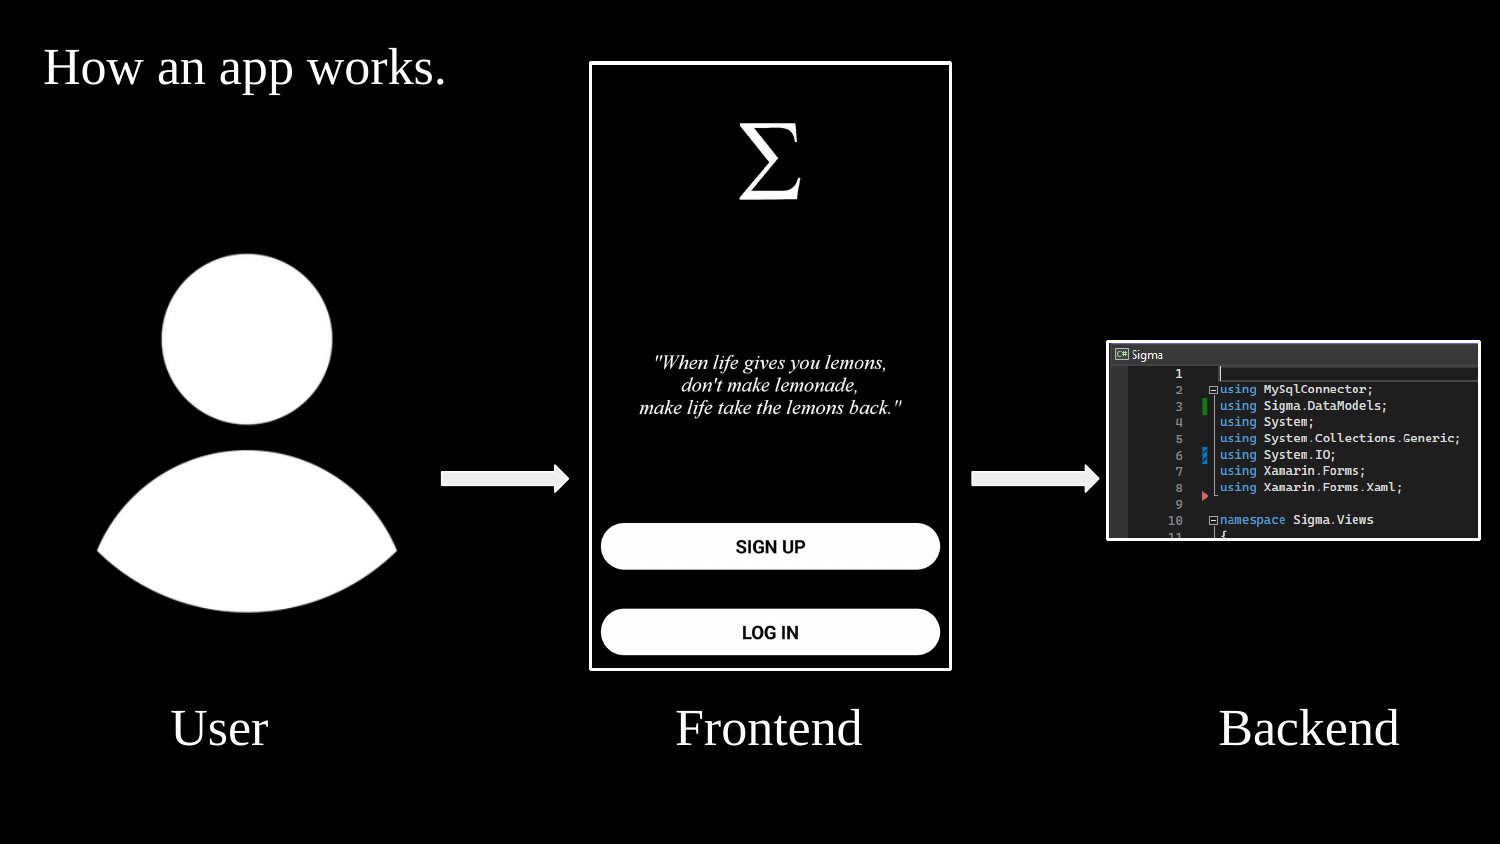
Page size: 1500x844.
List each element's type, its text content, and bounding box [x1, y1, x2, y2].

picture [8, 160, 486, 638]
text_box [972, 465, 1099, 493]
text_box How an app works. [28, 17, 705, 110]
picture [591, 64, 949, 669]
text_box Backend [1203, 678, 1457, 771]
picture [1108, 343, 1479, 539]
text_box [491, 465, 569, 493]
text_box Frontend [659, 678, 914, 771]
text_box User [155, 678, 320, 771]
